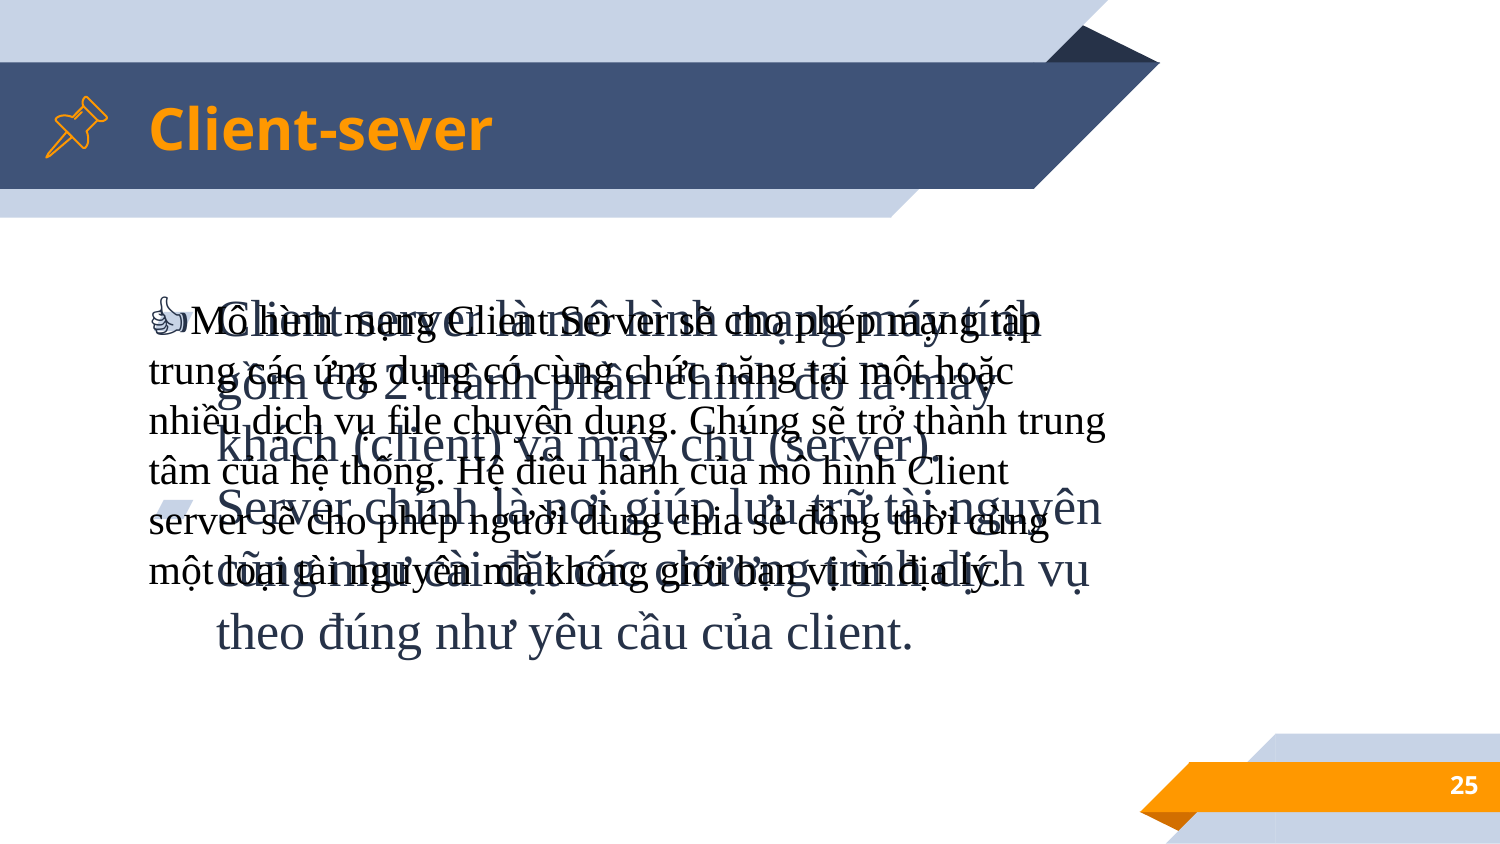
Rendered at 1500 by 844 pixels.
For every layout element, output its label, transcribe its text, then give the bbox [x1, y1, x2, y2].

text_box 👍Mô hình mạng Client Server sẽ cho phép mạng tập trung các ứng dụng có cùng chức năng tại một hoặc nhiều dịch vụ file chuyên dụng. Chúng sẽ trở thành trung tâm của hệ thống. Hệ điều hành của mô hình Client server sẽ cho phép người dùng chia sẻ đồng thời cùng một loại tài nguyên mà không giới hạn vị trí địa lý. [133, 285, 1125, 601]
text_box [45, 96, 108, 158]
title Client-sever [133, 64, 1035, 190]
slide_number 25 [1249, 760, 1494, 813]
list Client server là mô hình mạng máy tính gồm có 2 thành phần chính đó là máy khách (client) và máy chủ (server). Server chính là nơi giúp lưu trữ tài nguyên cũng như cài đặt các chương trình dịch vụ theo đúng như yêu cầu của client. [126, 214, 1133, 730]
